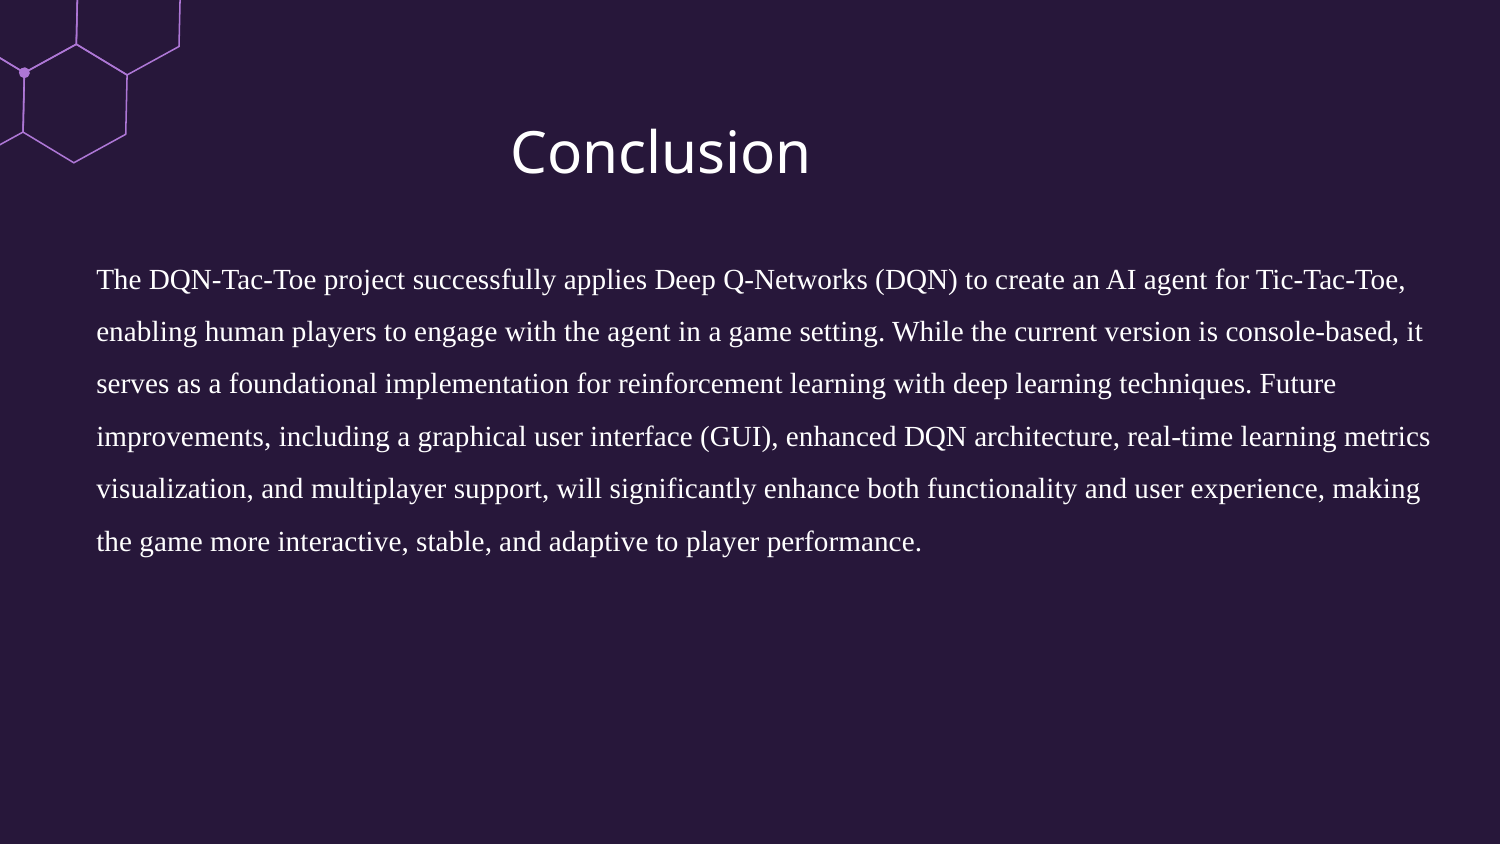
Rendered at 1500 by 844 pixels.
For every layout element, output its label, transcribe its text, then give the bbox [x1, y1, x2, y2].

text_box The DQN-Tac-Toe project successfully applies Deep Q-Networks (DQN) to create an AI agent for Tic-Tac-Toe, enabling human players to engage with the agent in a game setting. While the current version is console-based, it serves as a foundational implementation for reinforcement learning with deep learning techniques. Future improvements, including a graphical user interface (GUI), enhanced DQN architecture, real-time learning metrics visualization, and multiplayer support, will significantly enhance both functionality and user experience, making the game more interactive, stable, and adaptive to player performance. [81, 234, 1463, 565]
text_box Conclusion [495, 107, 905, 193]
